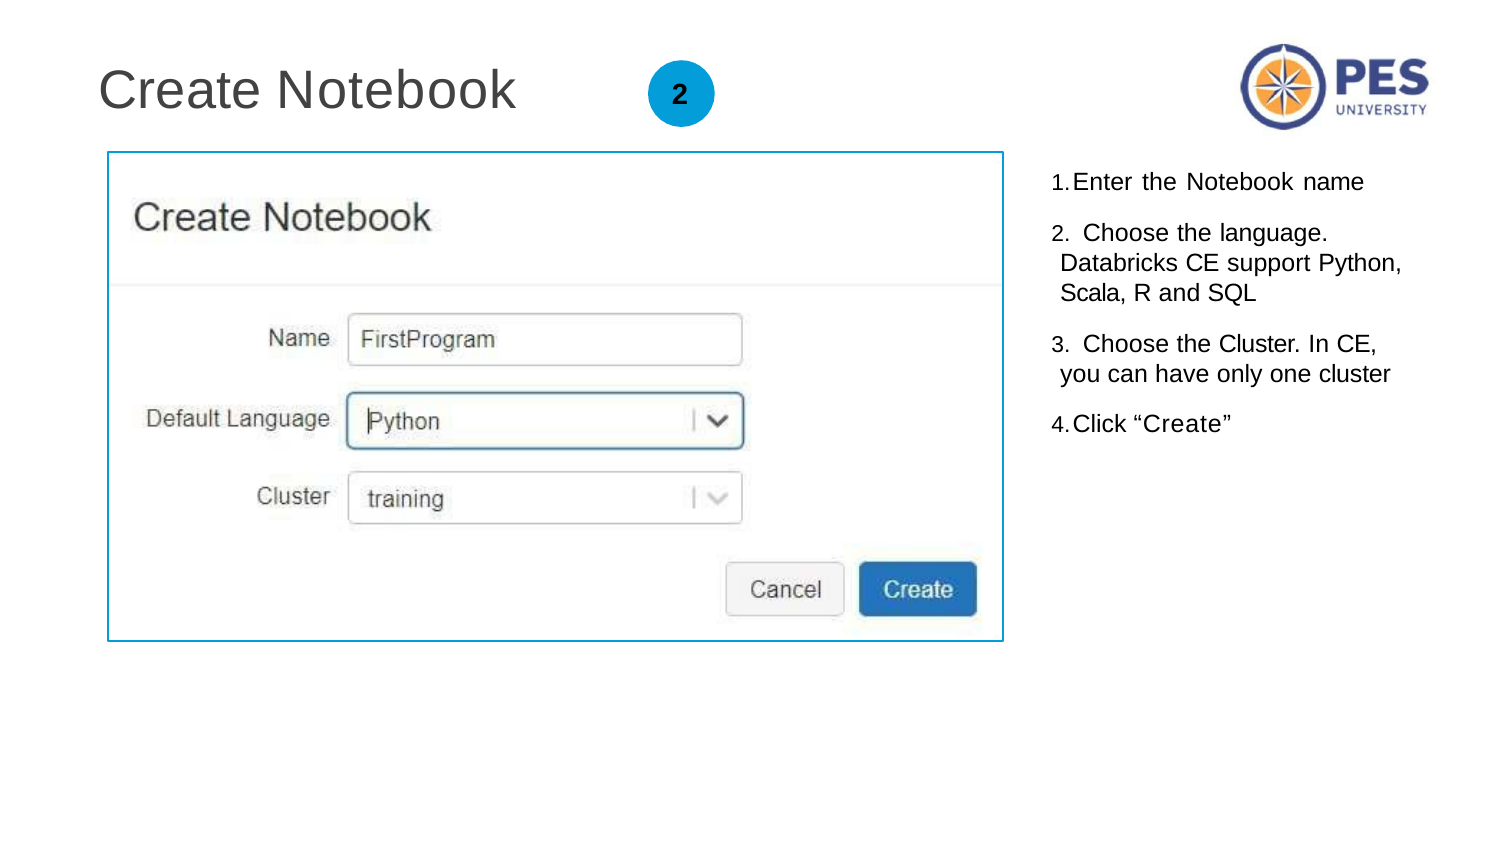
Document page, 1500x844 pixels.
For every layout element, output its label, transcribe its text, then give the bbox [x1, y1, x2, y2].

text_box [106, 150, 1005, 643]
text_box [648, 60, 715, 127]
picture [1233, 36, 1438, 136]
text_box Enter the Notebook name Choose the language. Databricks CE support Python, Scala, R and SQL Choose the Cluster. In CE, you can have only one cluster Click “Create” [1049, 163, 1404, 438]
title Create Notebook [96, 51, 524, 195]
text_box 2 [669, 72, 691, 110]
